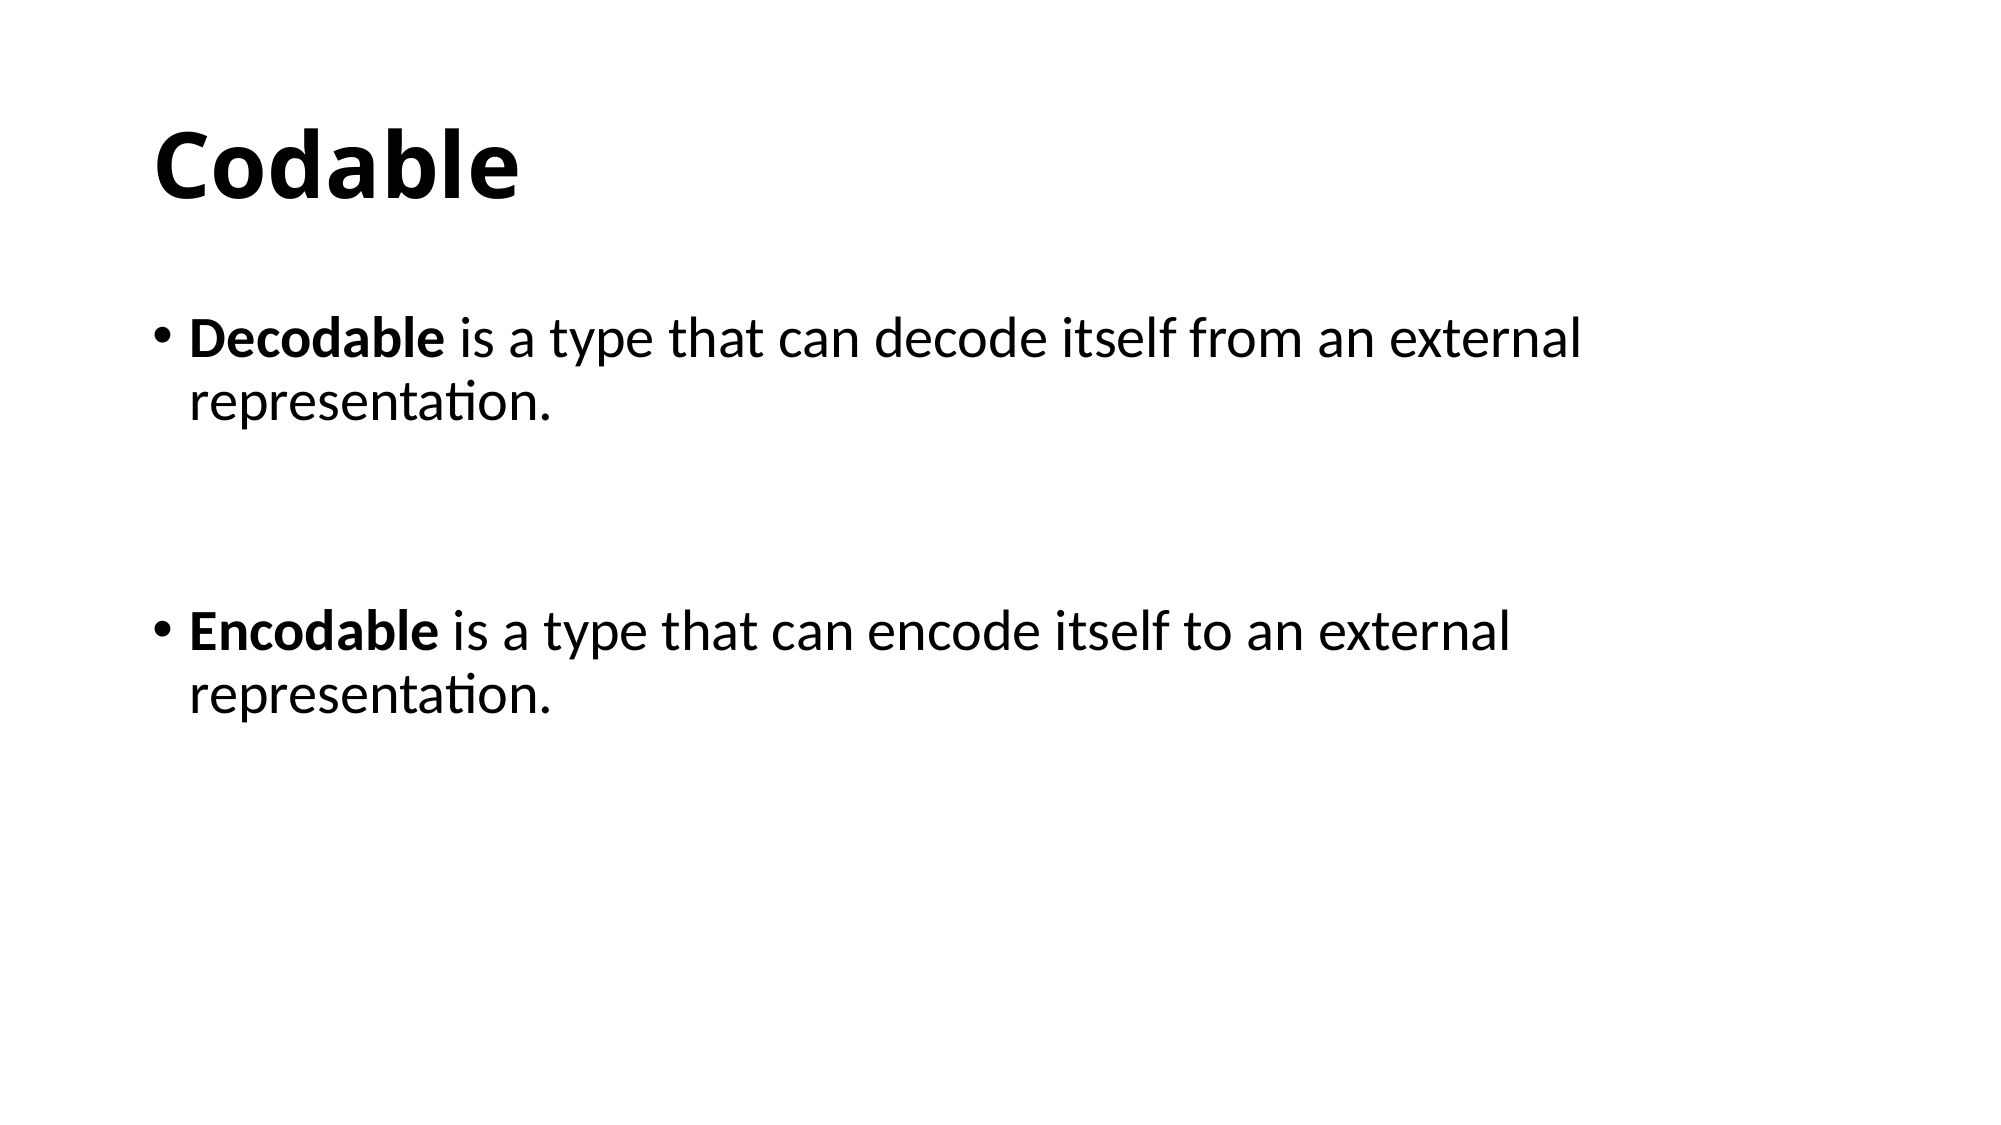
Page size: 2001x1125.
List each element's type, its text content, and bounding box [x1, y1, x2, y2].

list Decodable is a type that can decode itself from an external representation. Encodable is a type that can encode itself to an external representation. [137, 299, 1863, 1014]
title Codable [137, 59, 1863, 278]
